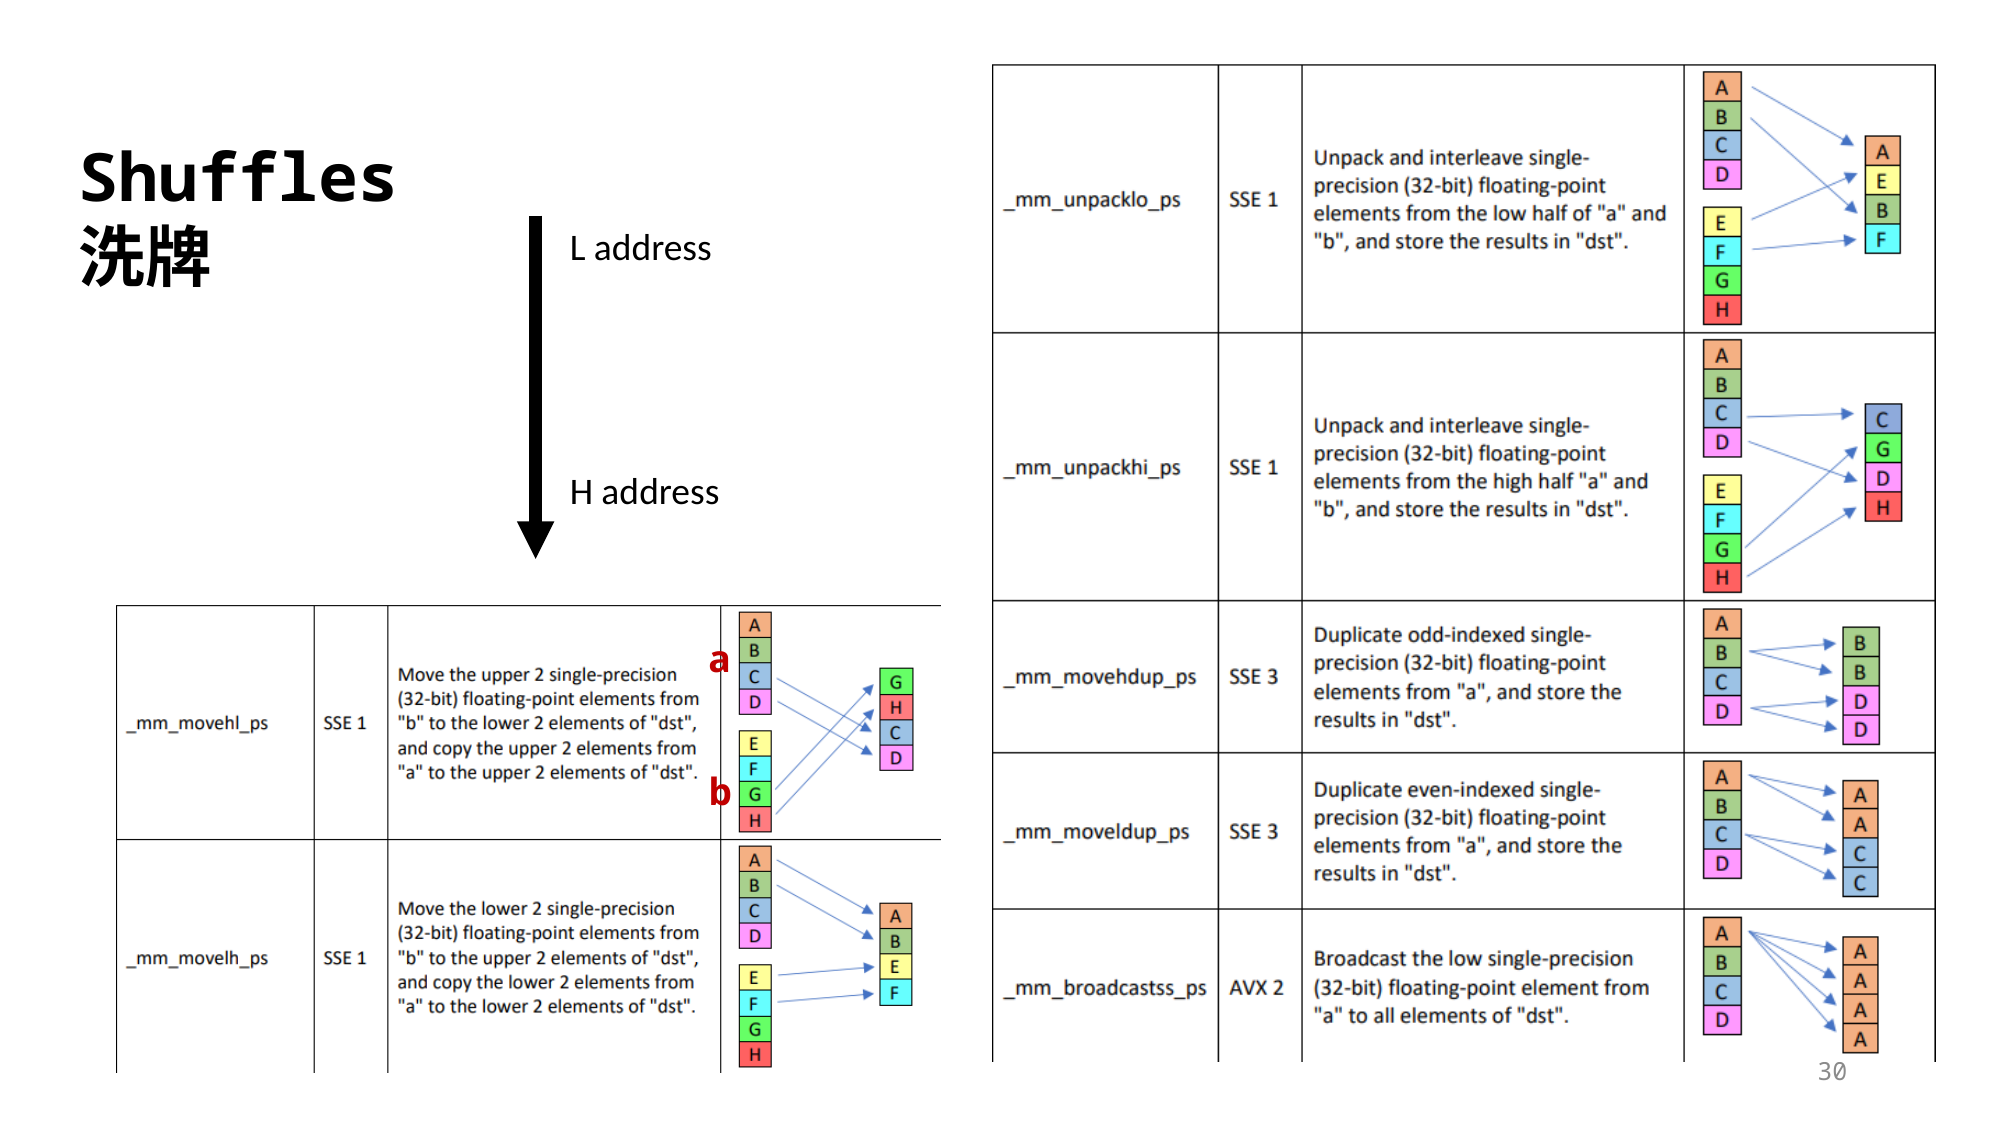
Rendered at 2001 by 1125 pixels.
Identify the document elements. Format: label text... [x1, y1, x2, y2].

text_box H address [555, 460, 735, 520]
text_box L address [555, 215, 728, 276]
picture [992, 63, 1936, 1062]
picture [116, 604, 941, 1073]
slide_number 30 [1412, 1062, 1863, 1103]
text_box Shuffles 洗牌 [64, 127, 992, 302]
